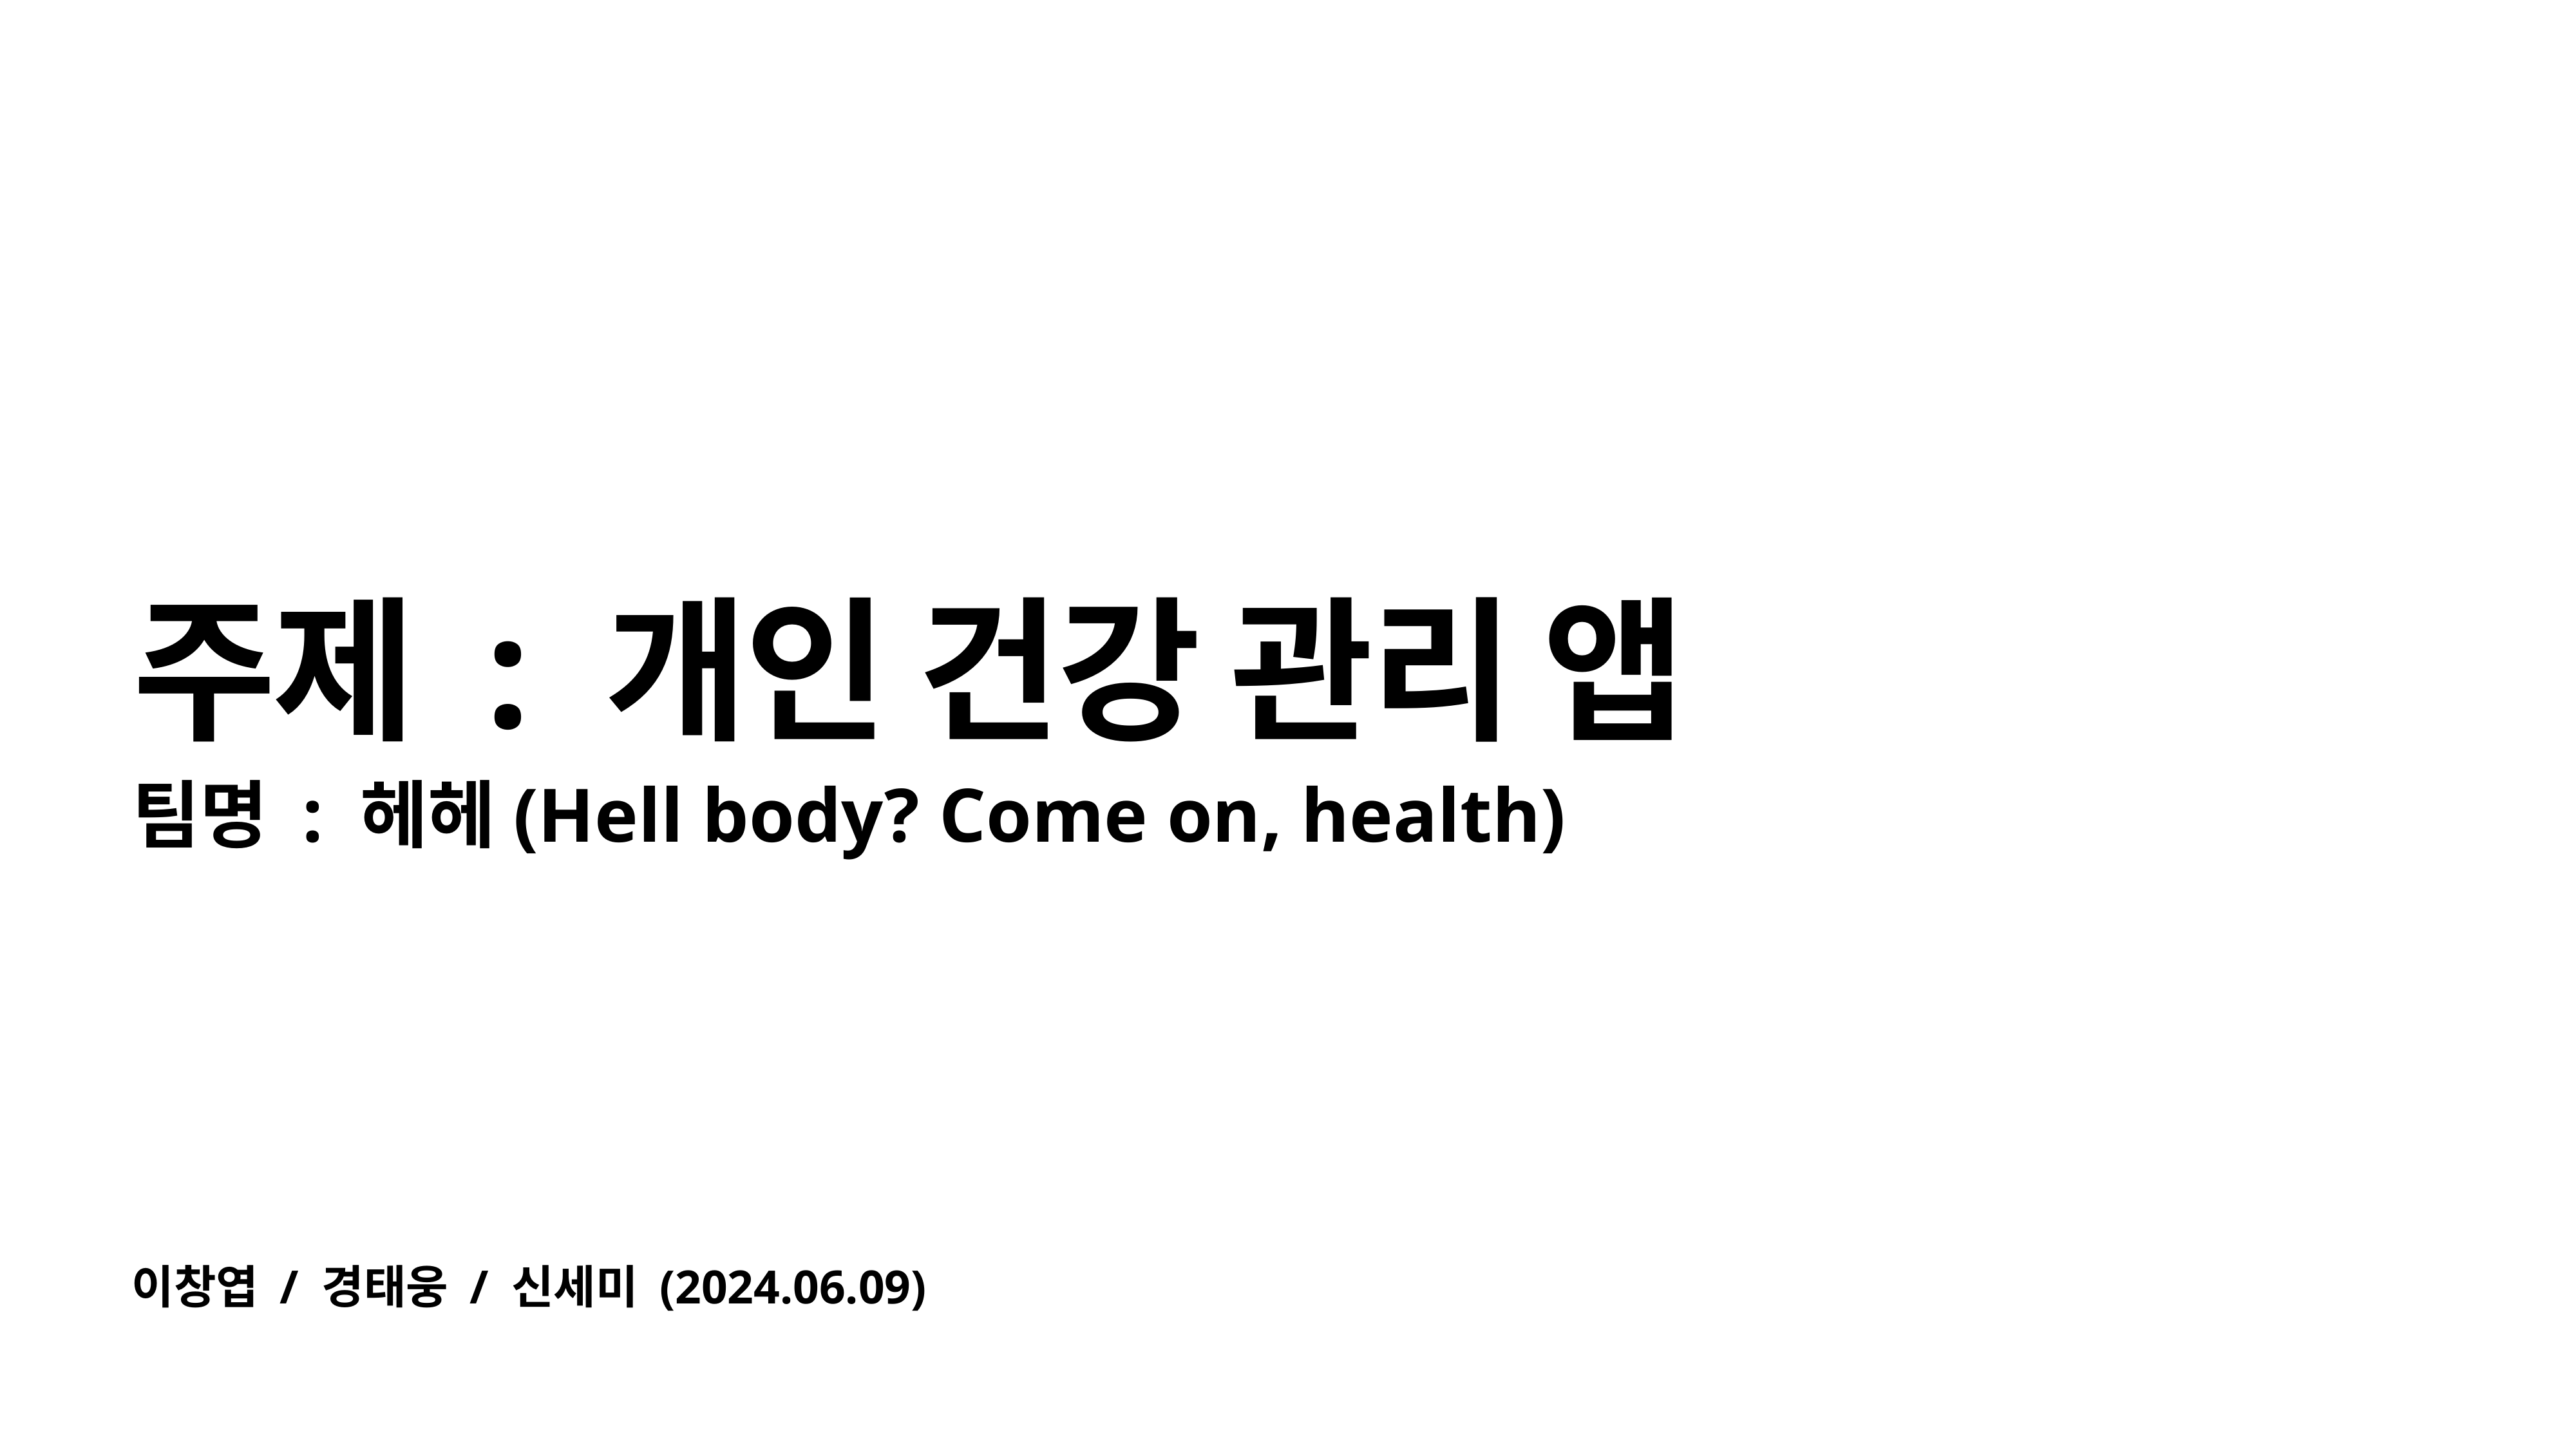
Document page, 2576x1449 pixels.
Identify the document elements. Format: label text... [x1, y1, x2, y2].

subtitle 팀명 : 헤헤(Hell body? Come on, health) [126, 762, 2448, 965]
list 이창엽 / 경태웅 / 신세미 (2024.06.09) [126, 1252, 2448, 1321]
title 주제 : 개인 건강 관리 앱 [127, 271, 2449, 764]
